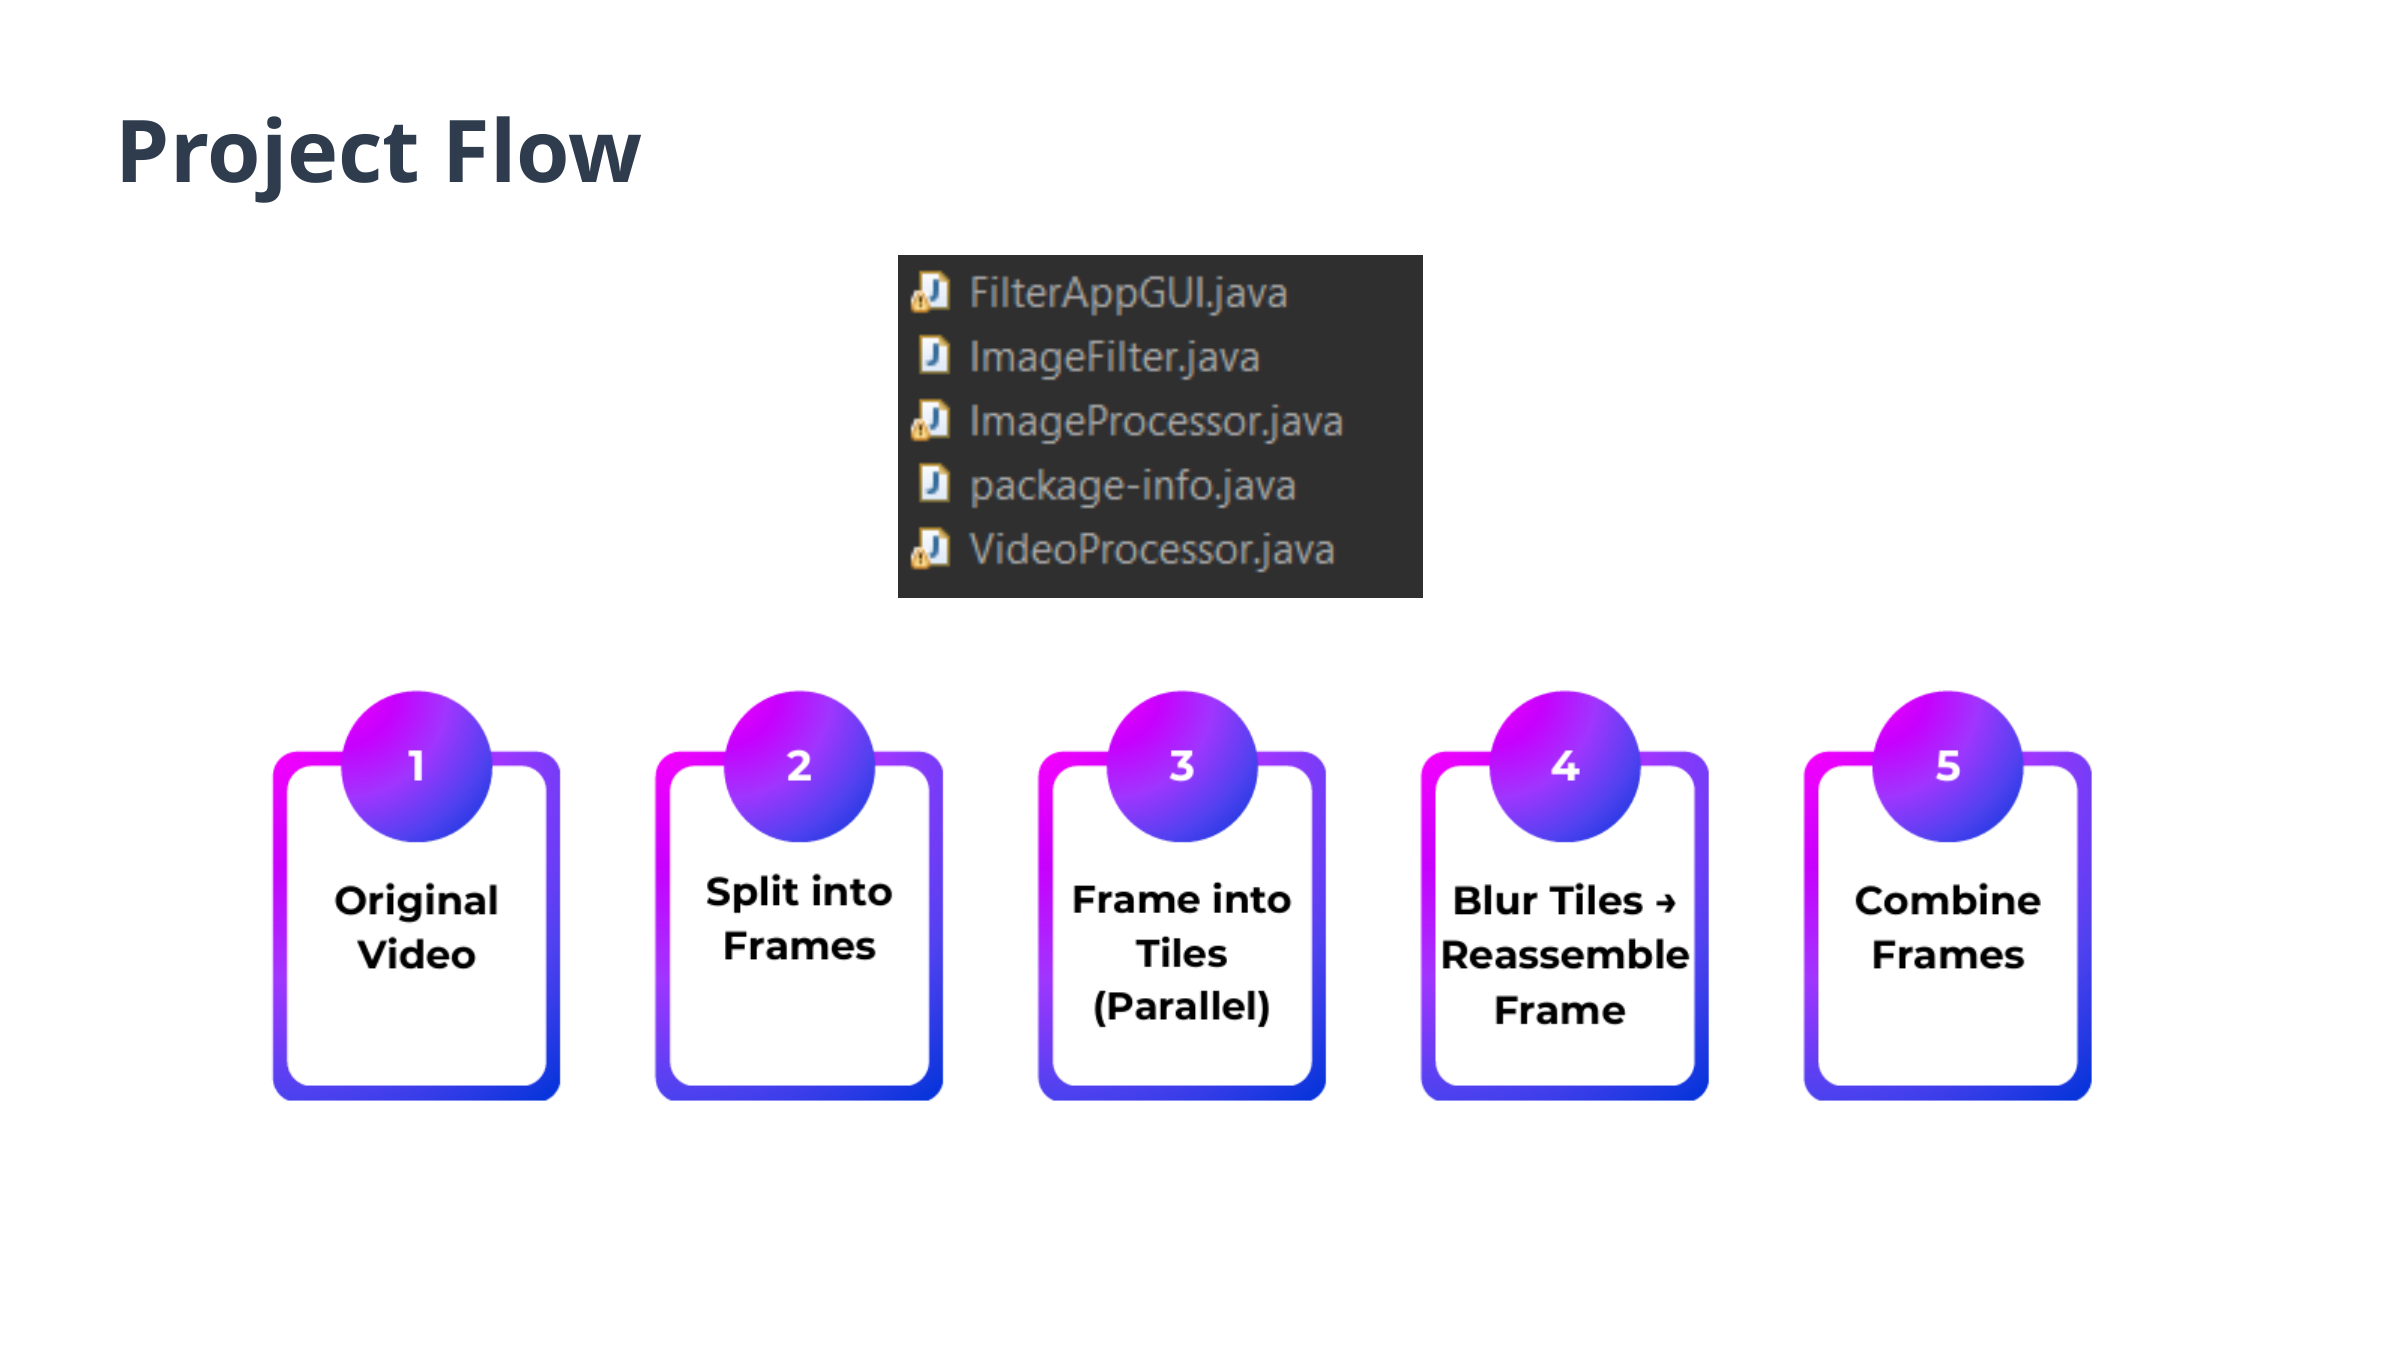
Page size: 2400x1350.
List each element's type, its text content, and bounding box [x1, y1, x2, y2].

picture [257, 653, 2143, 1179]
text_box Project Flow [115, 91, 987, 200]
picture [898, 255, 1423, 598]
